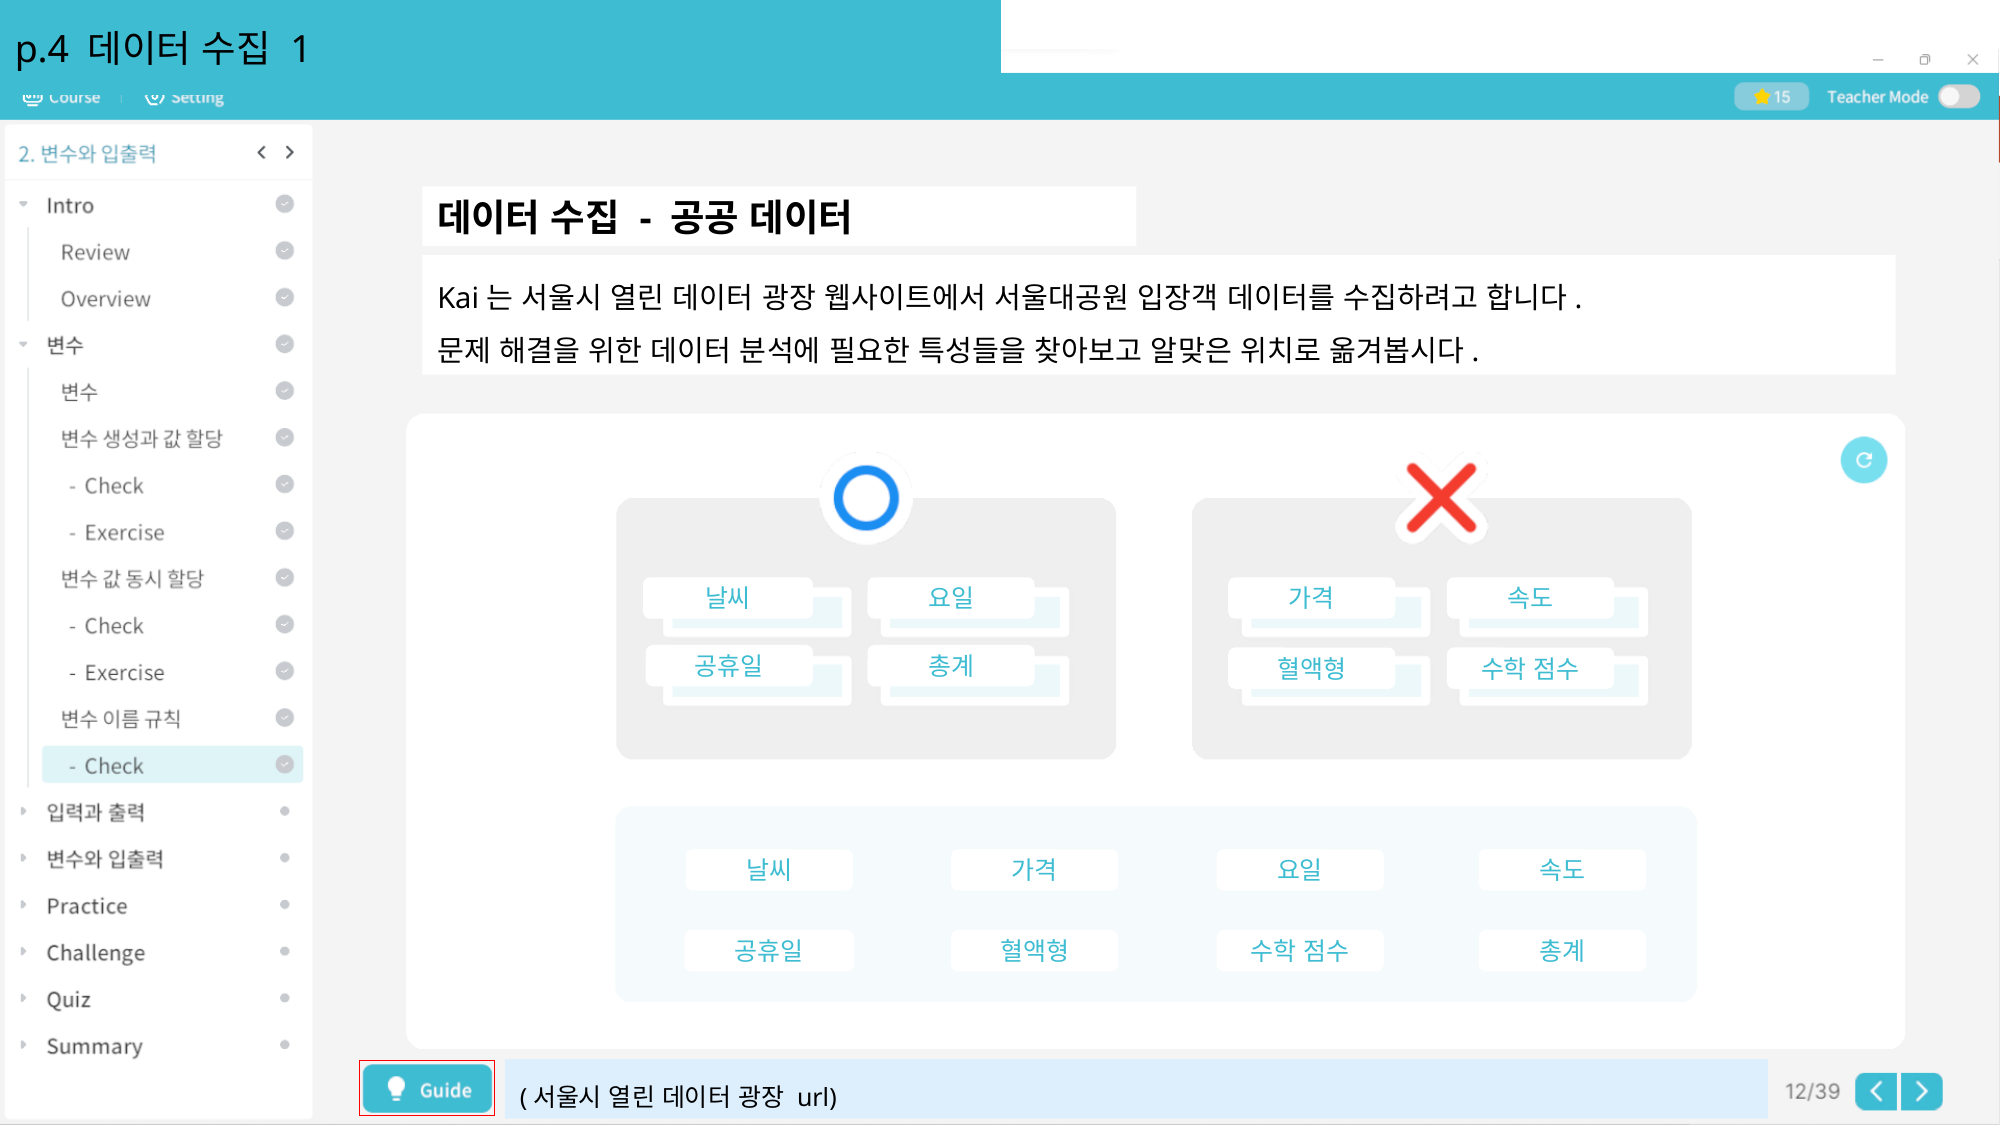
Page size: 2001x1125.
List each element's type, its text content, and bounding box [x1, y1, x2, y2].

picture [0, 49, 2000, 1125]
text_box p.4 데이터 수집 1 [0, 0, 1001, 49]
